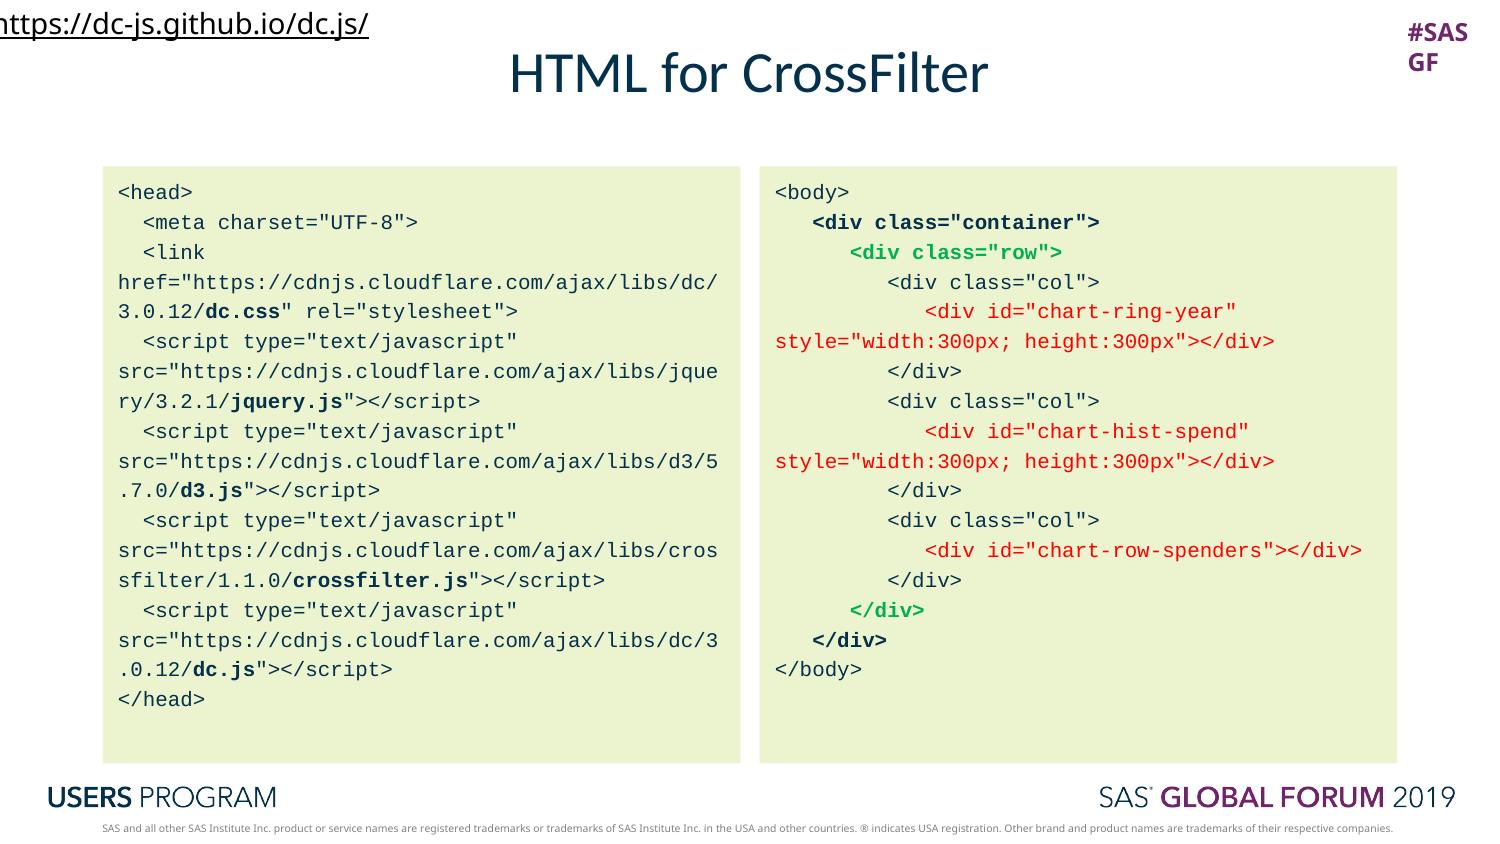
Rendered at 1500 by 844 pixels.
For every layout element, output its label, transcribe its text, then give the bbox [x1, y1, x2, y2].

list <body> <div class="container"> <div class="row"> <div class="col"> <div id="chart-ring-year" style="width:300px; height:300px"></div> </div> <div class="col"> <div id="chart-hist-spend" style="width:300px; height:300px"></div> </div> <div class="col"> <div id="chart-row-spenders"></div> </div> </div> </div> </body> [759, 166, 1398, 764]
title HTML for CrossFilter [102, 31, 1398, 107]
picture [0, 0, 1500, 844]
list <head> <meta charset="UTF-8"> <link href="https://cdnjs.cloudflare.com/ajax/libs/dc/3.0.12/dc.css" rel="stylesheet"> <script type="text/javascript" src="https://cdnjs.cloudflare.com/ajax/libs/jquery/3.2.1/jquery.js"></script> <script type="text/javascript" src="https://cdnjs.cloudflare.com/ajax/libs/d3/5.7.0/d3.js"></script> <script type="text/javascript" src="https://cdnjs.cloudflare.com/ajax/libs/crossfilter/1.1.0/crossfilter.js"></script> <script type="text/javascript" src="https://cdnjs.cloudflare.com/ajax/libs/dc/3.0.12/dc.js"></script> </head> [102, 166, 741, 764]
text_box https://dc-js.github.io/dc.js/ [0, 0, 392, 53]
